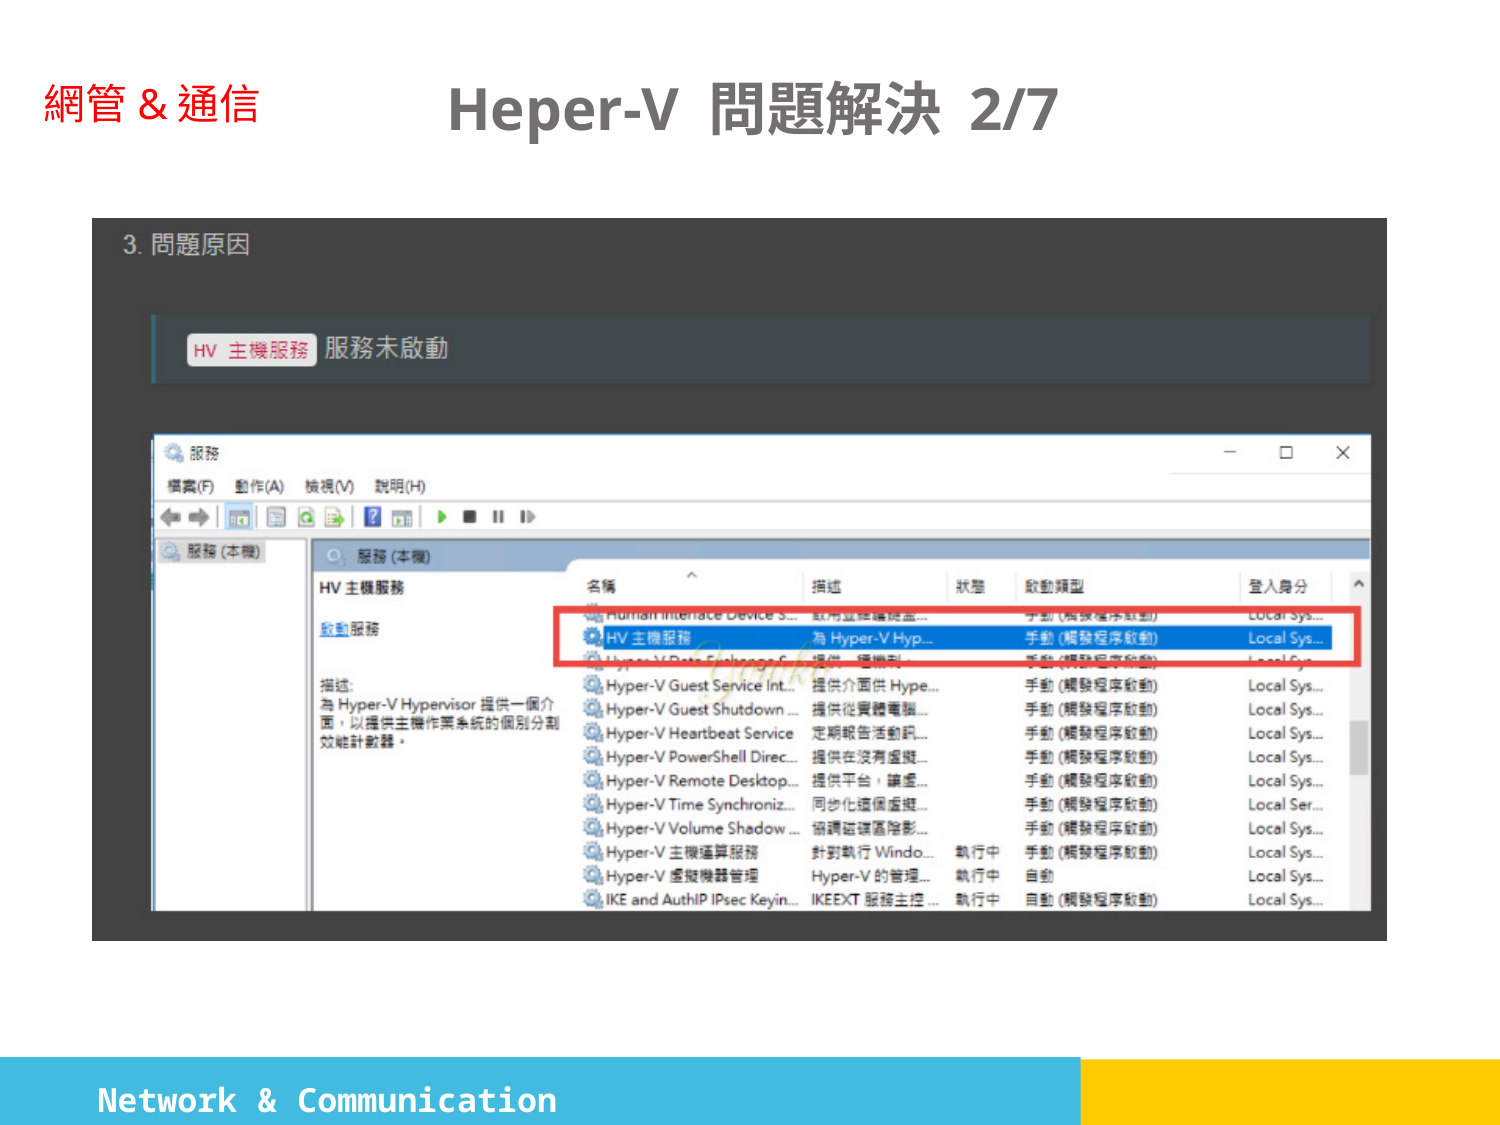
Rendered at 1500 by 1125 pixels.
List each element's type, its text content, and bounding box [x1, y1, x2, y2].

title Heper-V 問題解決 2/7 [431, 42, 1500, 171]
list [92, 218, 1387, 941]
